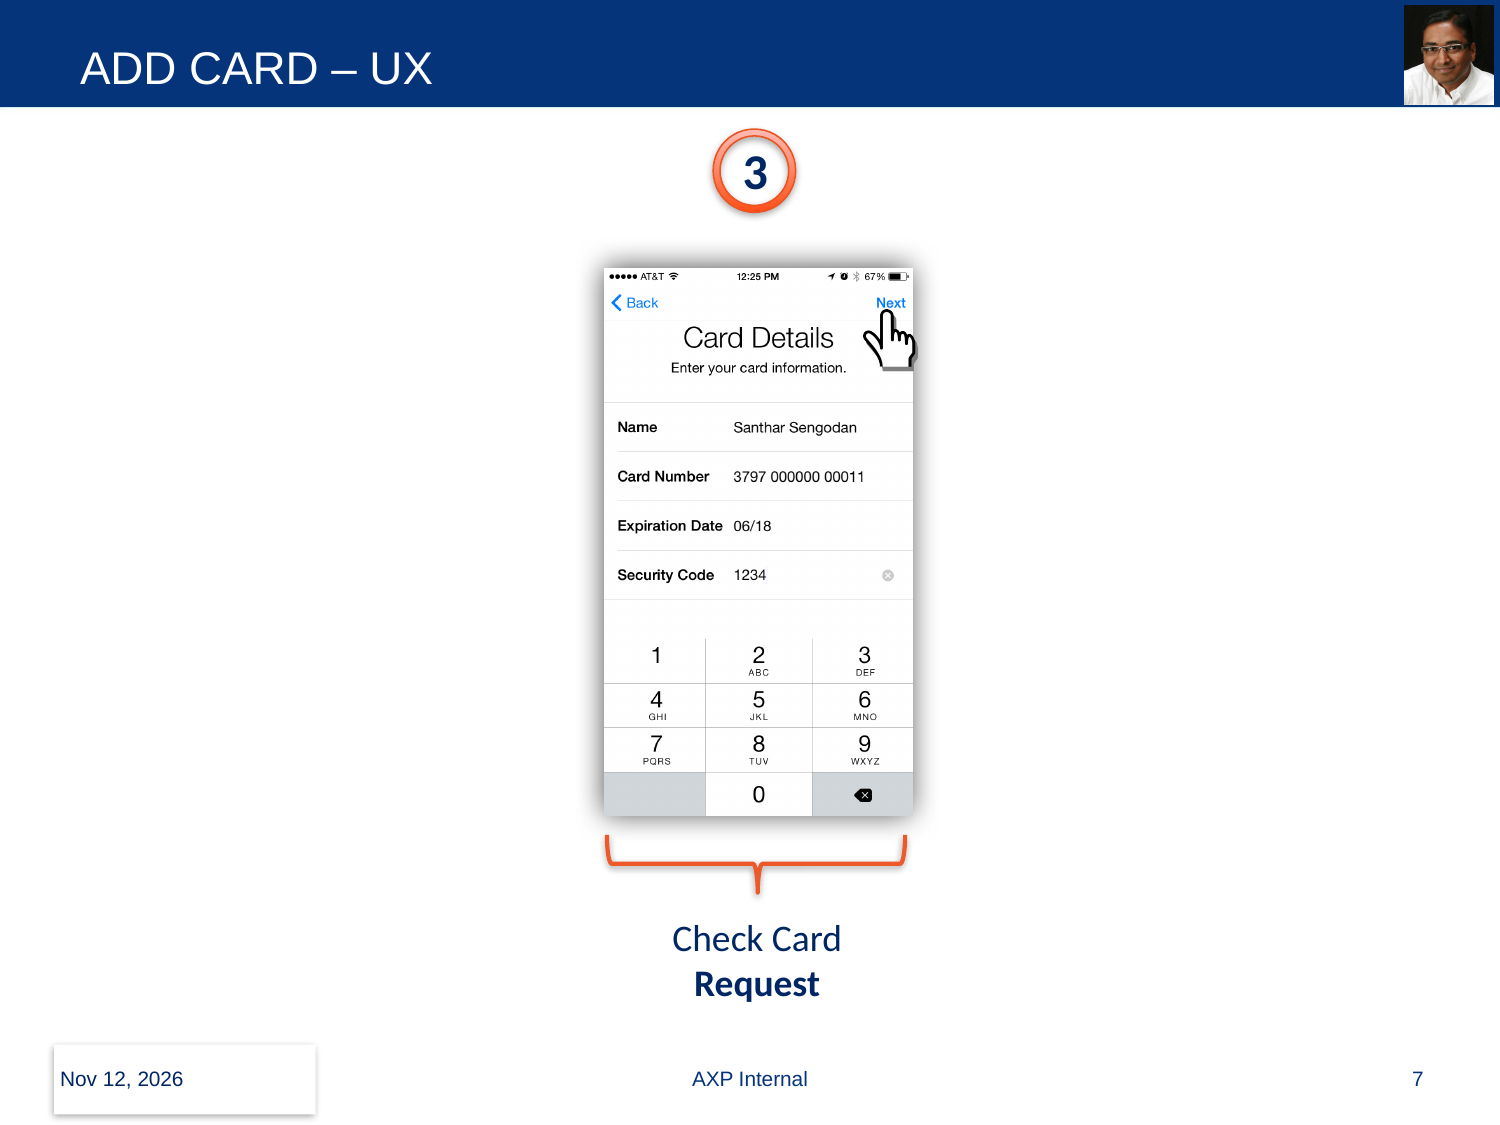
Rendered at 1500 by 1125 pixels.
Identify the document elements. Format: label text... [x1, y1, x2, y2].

text_box Check Card Request [612, 906, 903, 1012]
slide_number 7 [1088, 1048, 1439, 1109]
title Add card – uX [65, 31, 1400, 110]
footer AXP Internal [512, 1048, 988, 1109]
picture [0, 0, 1500, 1125]
slide_number 24-Jun-15 [45, 1048, 396, 1109]
text_box [604, 834, 908, 895]
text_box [712, 128, 805, 213]
